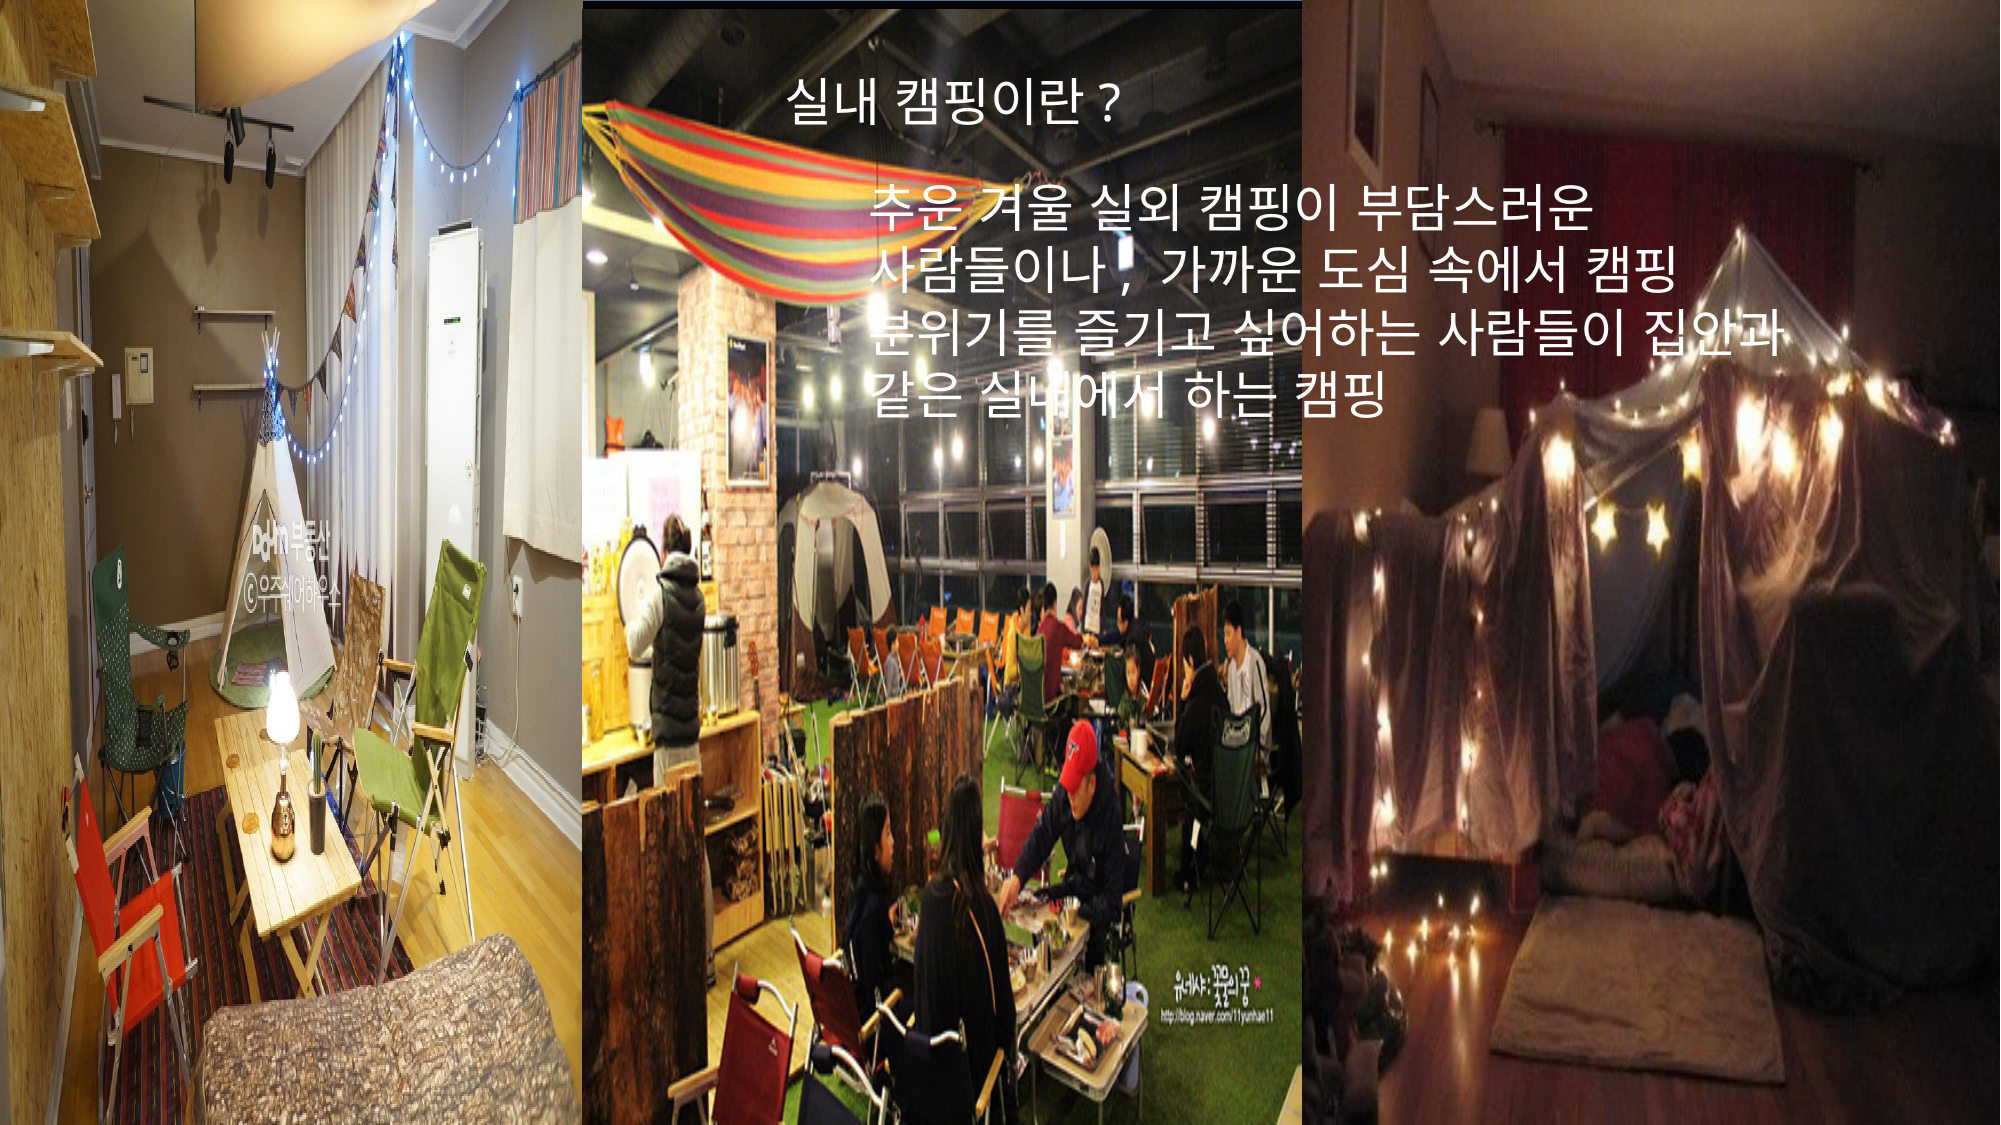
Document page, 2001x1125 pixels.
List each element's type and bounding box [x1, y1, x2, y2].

text_box [583, 0, 1302, 9]
picture [0, 0, 2000, 1125]
